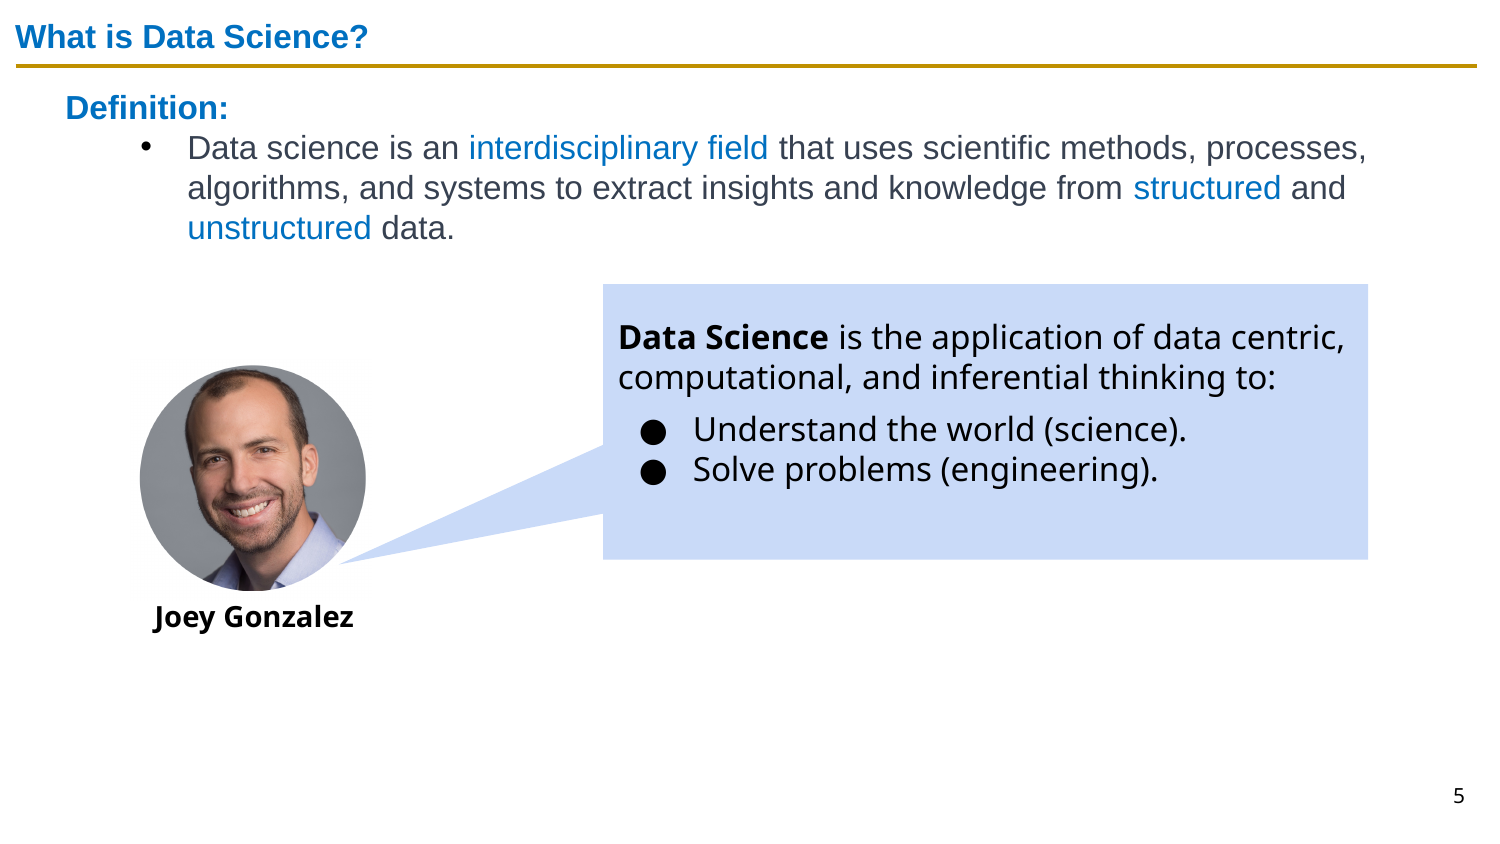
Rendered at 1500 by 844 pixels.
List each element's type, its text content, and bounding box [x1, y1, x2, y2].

slide_number 5 [1389, 764, 1480, 830]
title What is Data Science? [0, 0, 1398, 65]
picture [129, 359, 372, 601]
text_box Definition: Data science is an interdisciplinary field that uses scientific methods, processes, algorithms, and systems to extract insights and knowledge from structured and unstructured data. [50, 79, 1415, 254]
list Joey Gonzalez [64, 582, 437, 658]
text_box Data Science is the application of data centric, computational, and inferential thinking to: Understand the world (science). Solve problems (engineering). [377, 284, 1369, 560]
